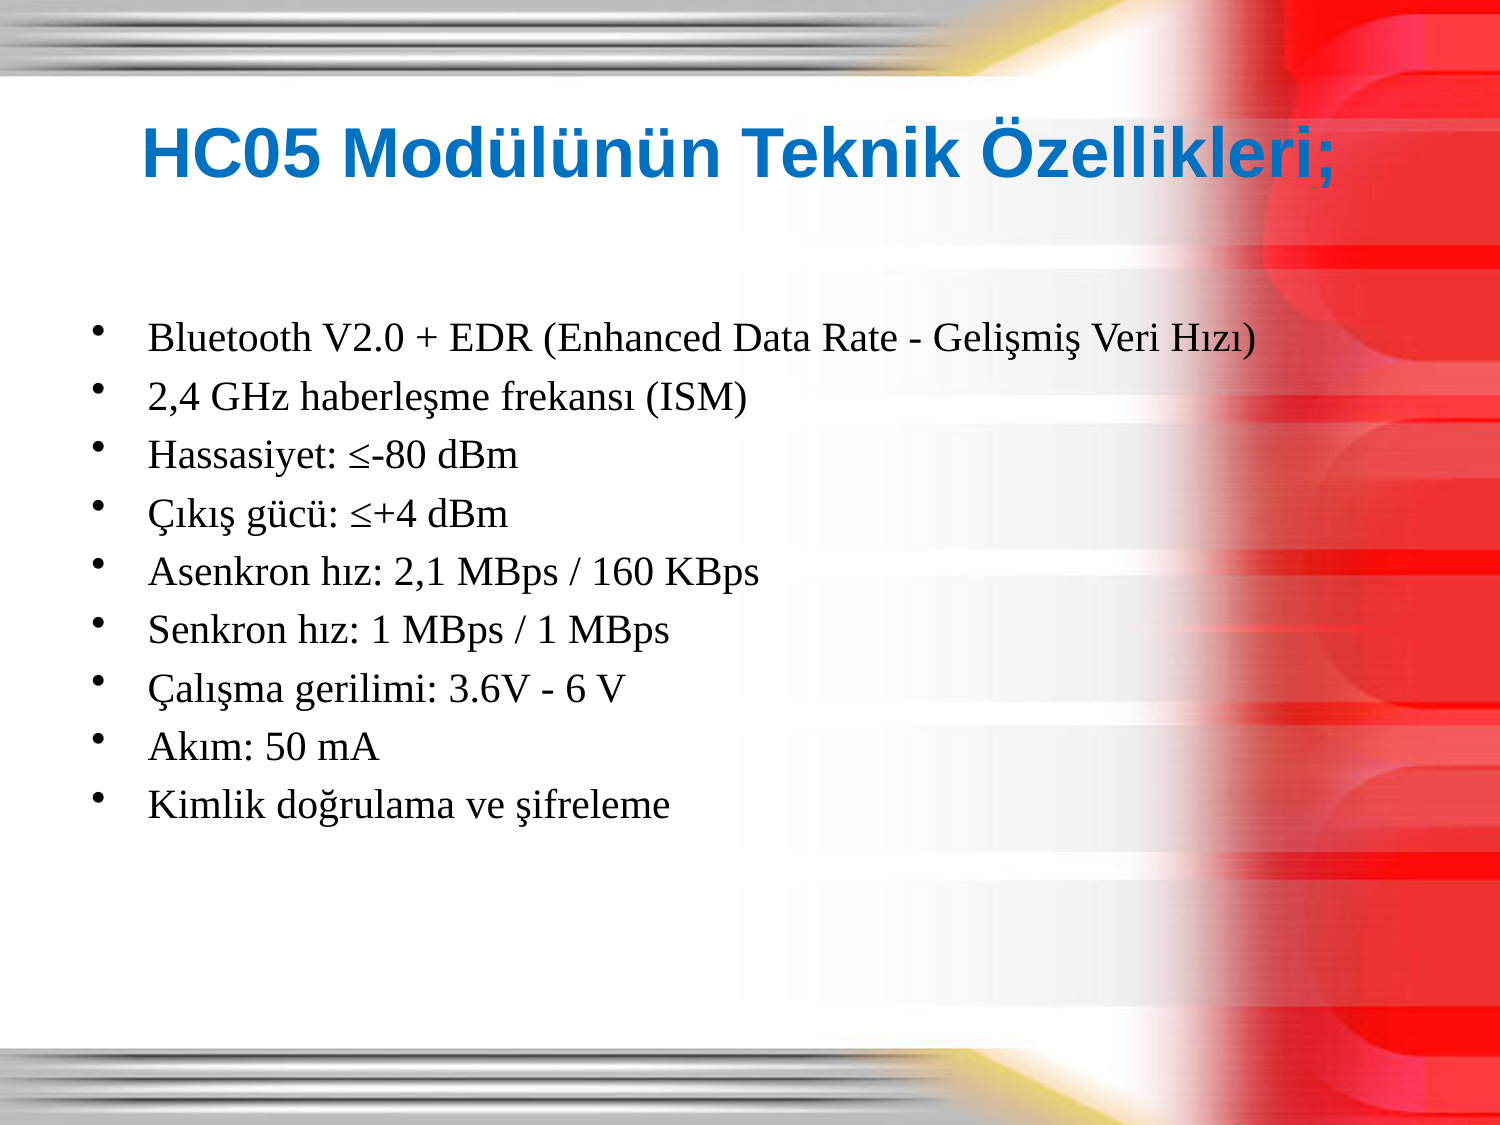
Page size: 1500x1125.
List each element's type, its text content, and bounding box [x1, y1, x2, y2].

title HC05 Modülünün Teknik Özellikleri; [75, 99, 1425, 288]
list Bluetooth V2.0 + EDR (Enhanced Data Rate - Gelişmiş Veri Hızı) 2,4 GHz haberleşme frekansı (ISM) Hassasiyet: ≤-80 dBm Çıkış gücü: ≤+4 dBm Asenkron hız: 2,1 MBps / 160 KBps Senkron hız: 1 MBps / 1 MBps Çalışma gerilimi: 3.6V - 6 V Akım: 50 mA Kimlik doğrulama ve şifreleme [76, 302, 1427, 1046]
picture [0, 0, 1500, 1125]
